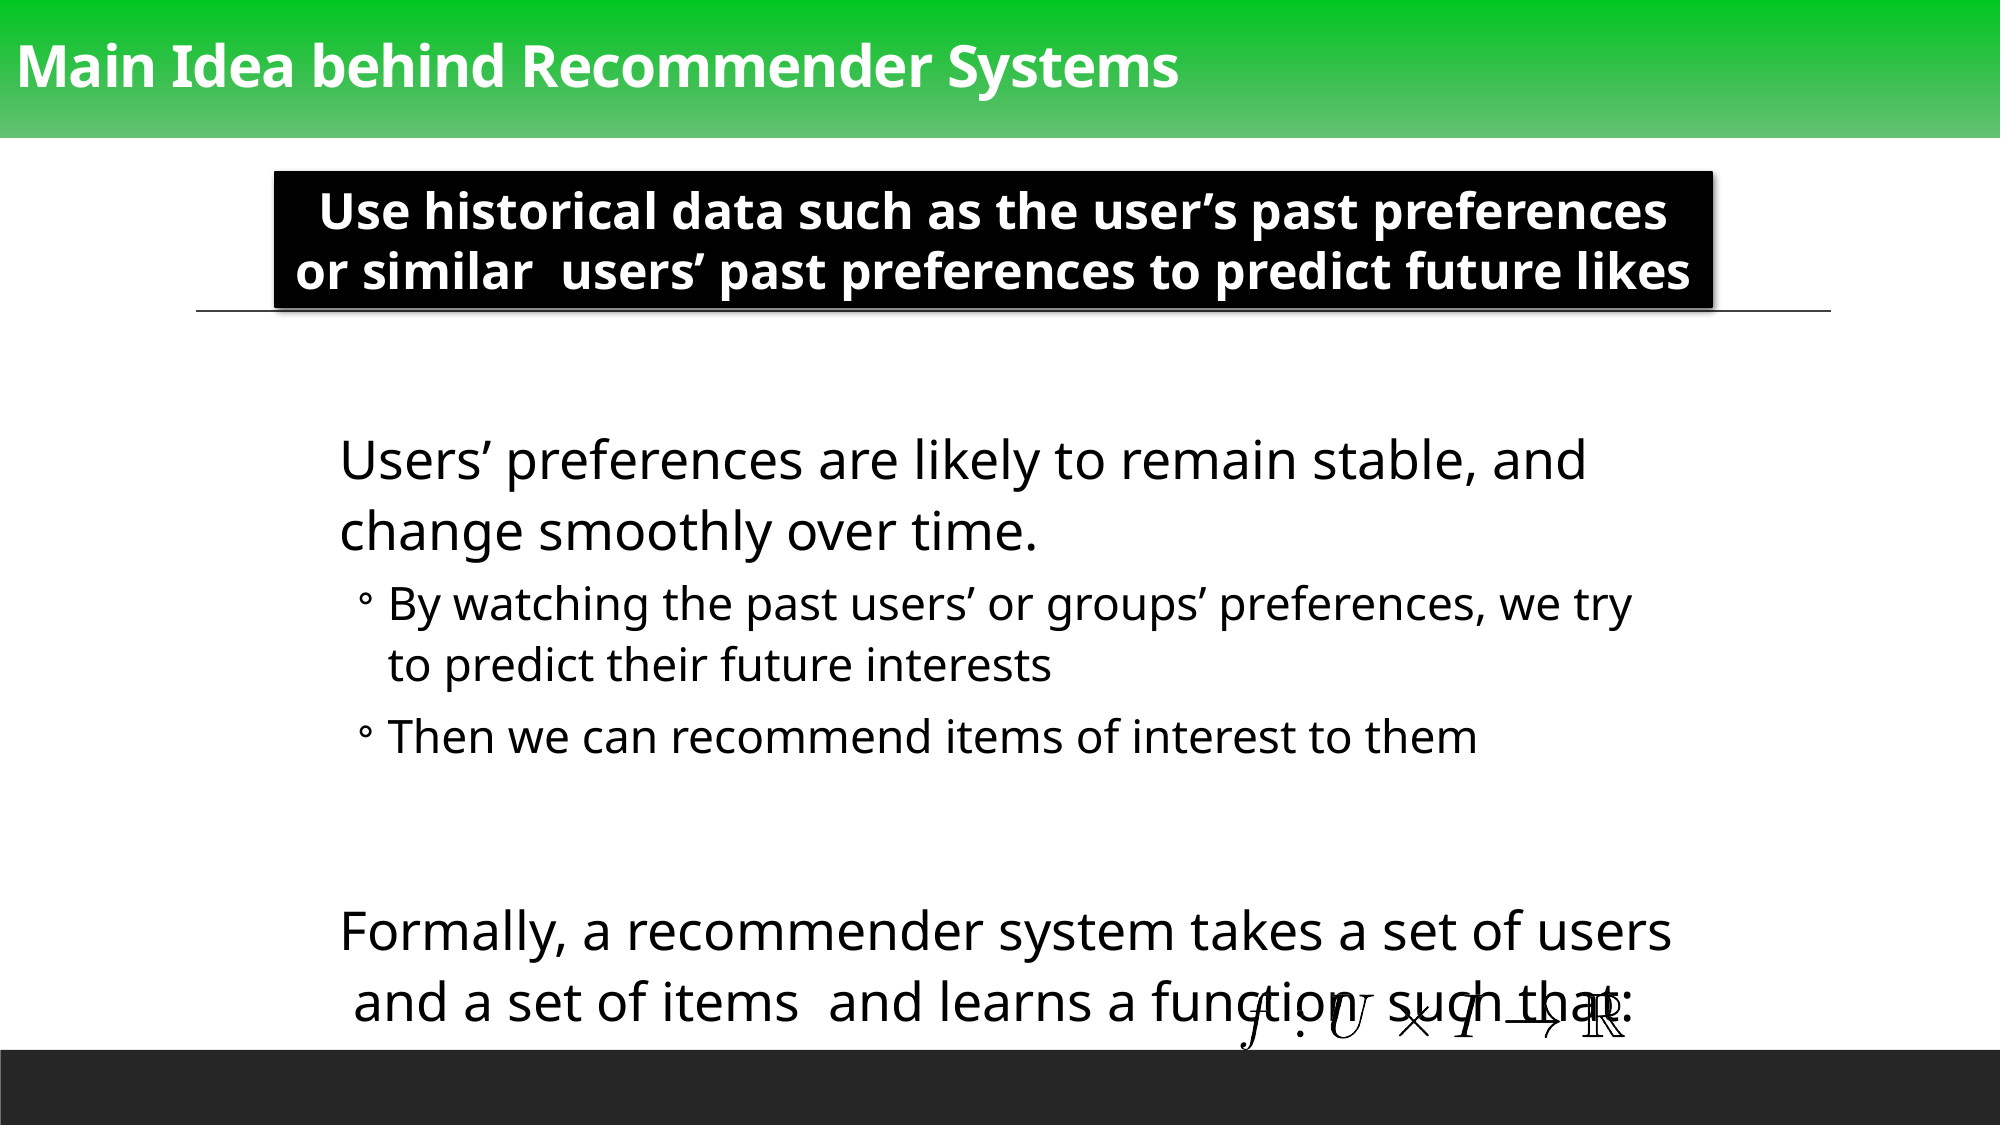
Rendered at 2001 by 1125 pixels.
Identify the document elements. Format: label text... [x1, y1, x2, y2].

text_box Use historical data such as the user’s past preferences or similar users’ past preferences to predict future likes [274, 171, 1713, 308]
picture [1240, 993, 1626, 1051]
title Main Idea behind Recommender Systems [0, 0, 2000, 138]
